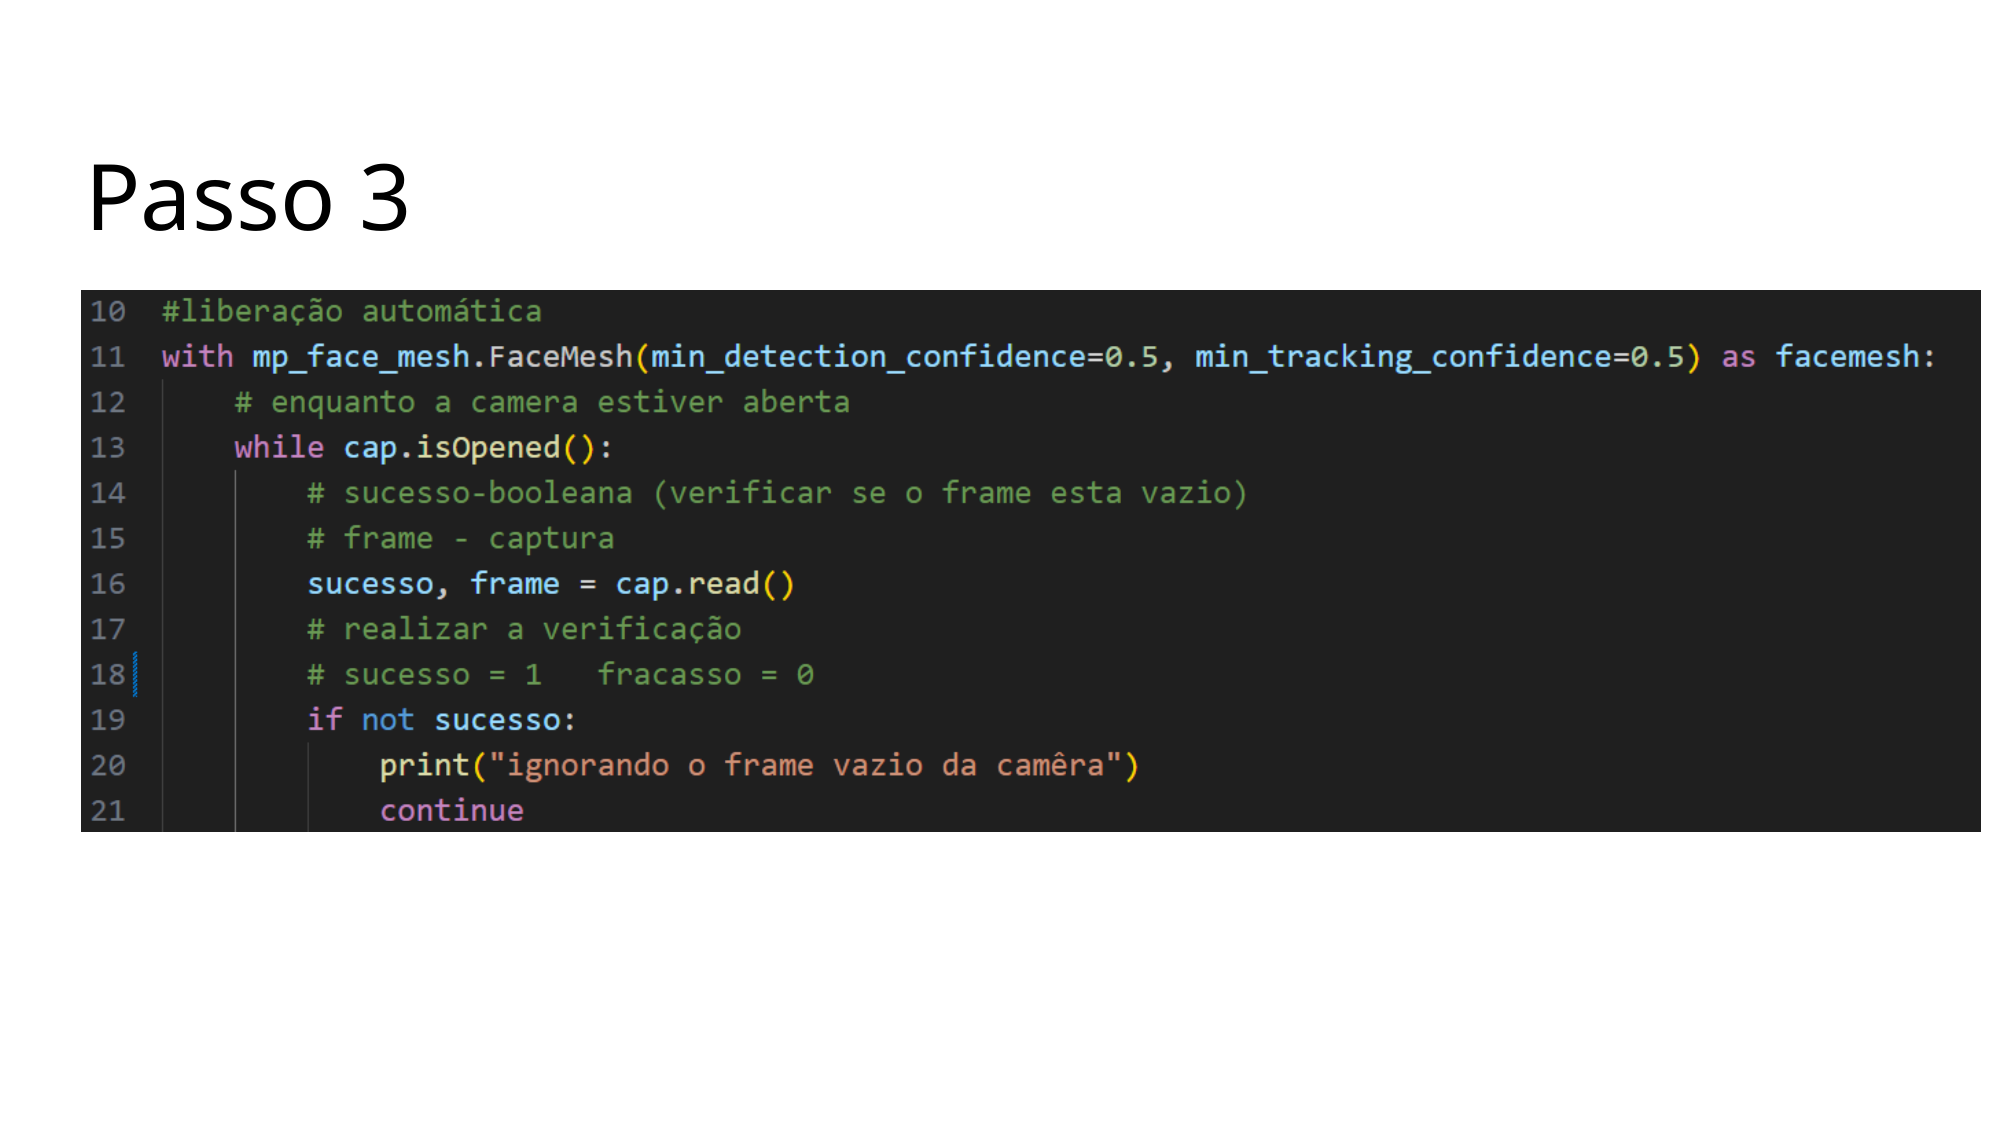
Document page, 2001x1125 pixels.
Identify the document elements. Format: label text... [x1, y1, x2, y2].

picture [81, 290, 1981, 832]
title Passo 3 [70, 92, 1796, 310]
